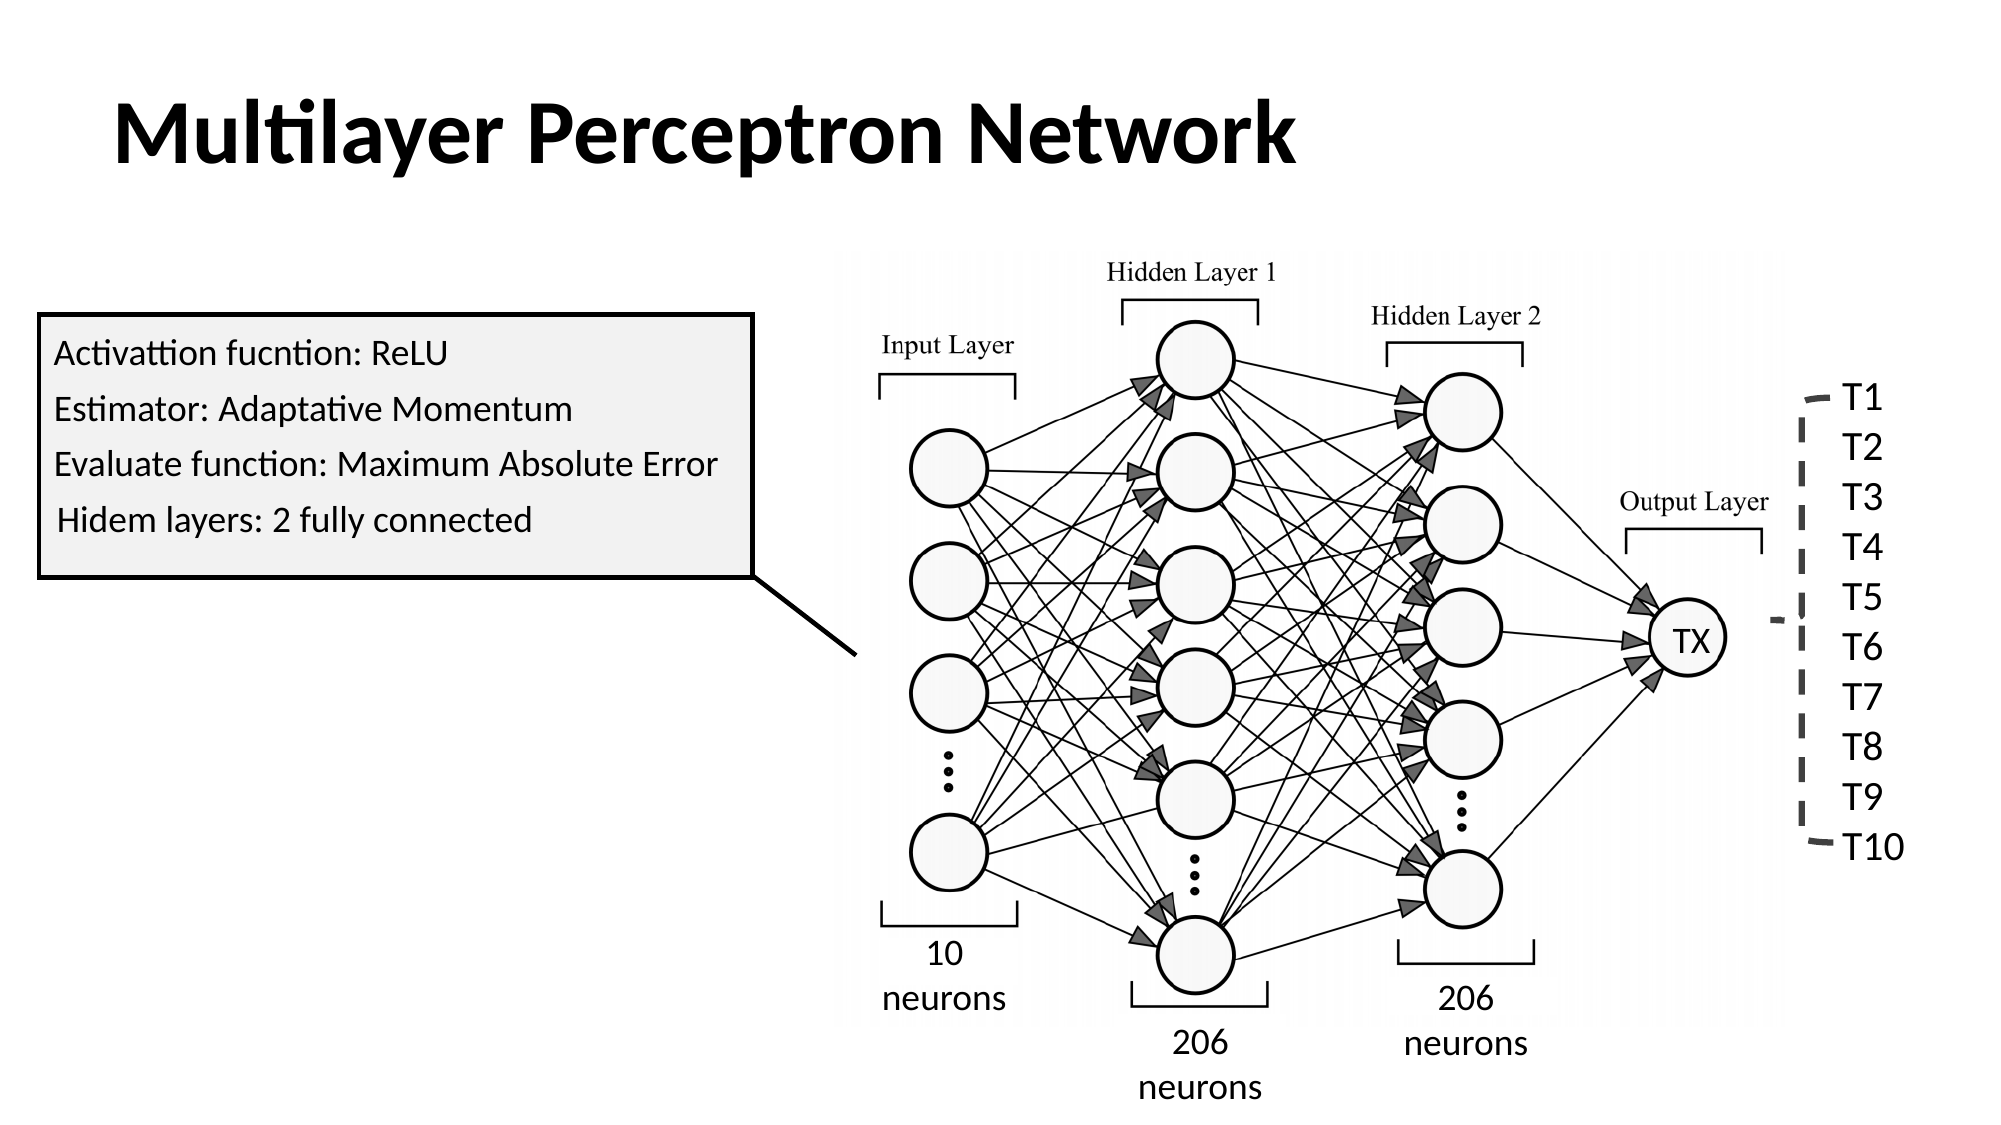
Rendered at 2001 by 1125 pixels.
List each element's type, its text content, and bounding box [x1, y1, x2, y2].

picture [834, 217, 1785, 1027]
text_box Hidem layers: 2 fully connected [42, 487, 549, 548]
text_box T1 T2 T3 T4 T5 T6 T7 T8 T9 T10 [1827, 361, 1927, 876]
text_box Evaluate function: Maximum Absolute Error [39, 431, 753, 492]
text_box [38, 313, 754, 579]
text_box [1785, 397, 1827, 843]
text_box Estimator: Adaptative Momentum [39, 376, 651, 431]
text_box 206 neurons [1112, 1027, 1289, 1115]
text_box Multilayer Perceptron Network [97, 64, 1314, 190]
text_box Activattion fucntion: ReLU [39, 320, 536, 376]
text_box 206 neurons [1378, 1027, 1554, 1071]
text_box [748, 572, 857, 656]
